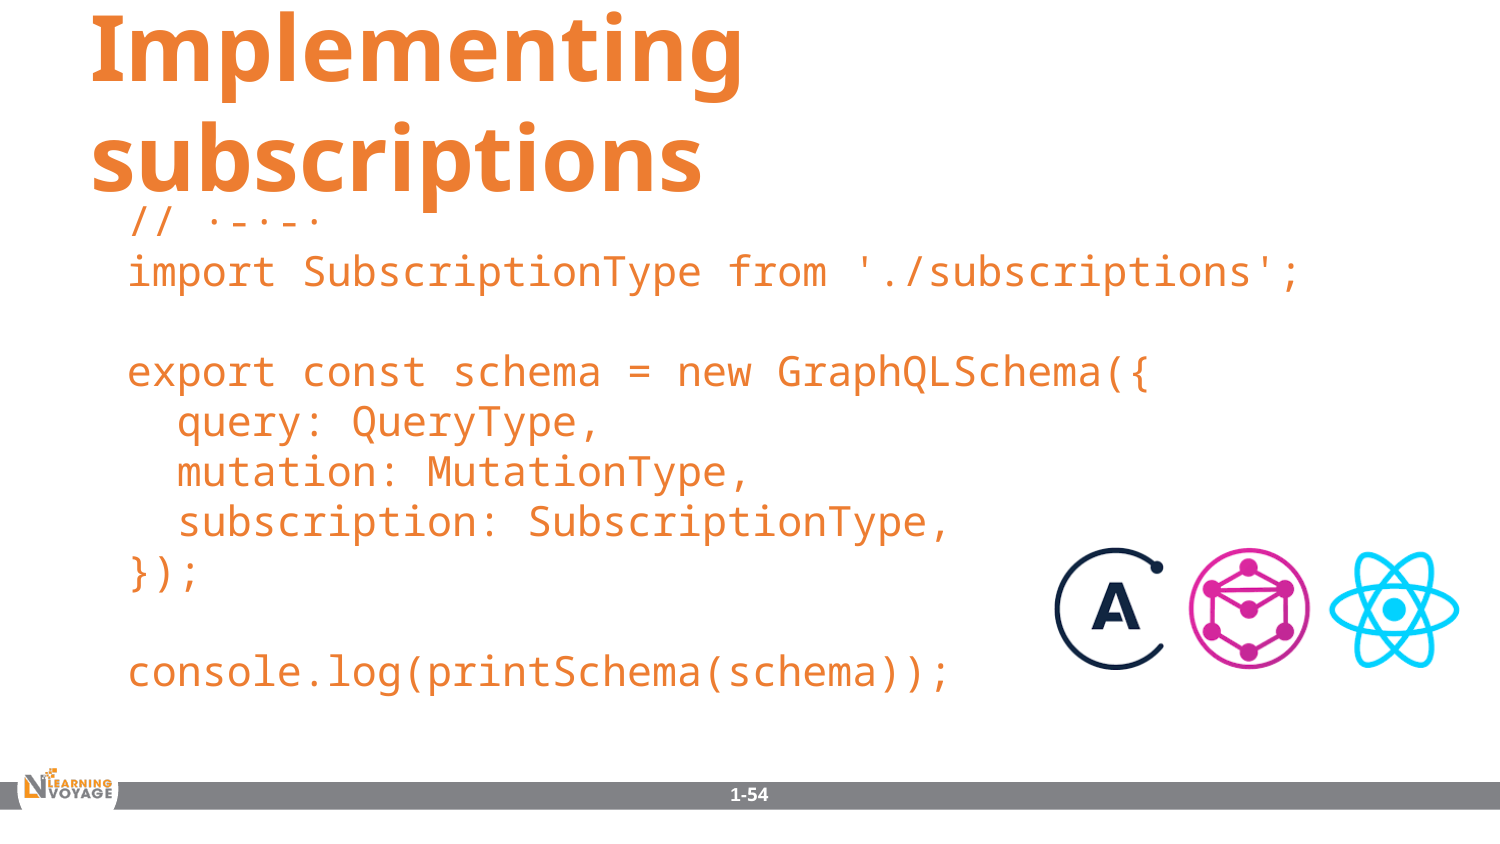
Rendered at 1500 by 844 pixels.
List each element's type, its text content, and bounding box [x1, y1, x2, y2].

slide_number 1-54 [692, 770, 784, 821]
text_box Implementing subscriptions [74, 42, 1426, 158]
picture [1049, 544, 1460, 672]
picture [0, 706, 144, 844]
text_box // ·-·-· import SubscriptionType from './subscriptions'; export const schema = new GraphQLSchema({ query: QueryType, mutation: MutationType, subscription: SubscriptionType, }); console.log(printSchema(schema)); [126, 192, 1373, 695]
